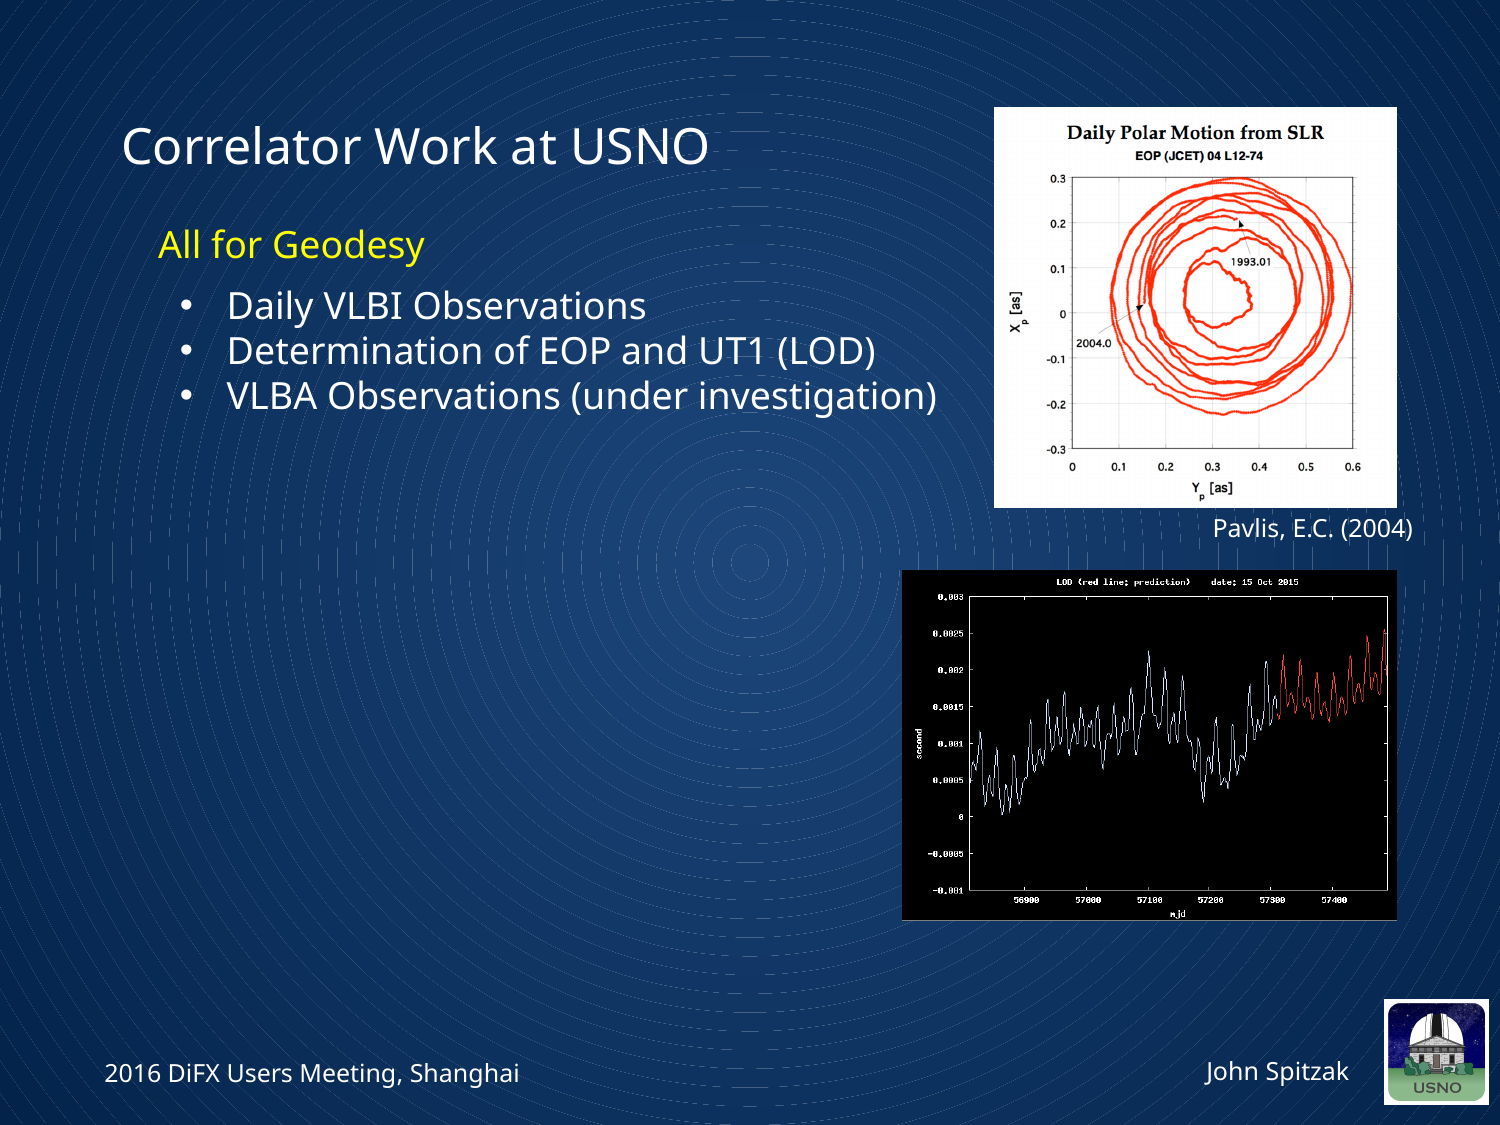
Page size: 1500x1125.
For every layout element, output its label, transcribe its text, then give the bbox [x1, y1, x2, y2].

text_box Correlator Work at USNO [106, 107, 726, 182]
footer 2016 DiFX Users Meeting, Shanghai [75, 1042, 550, 1103]
picture [1384, 999, 1489, 1105]
picture [994, 106, 1397, 508]
slide_number John Spitzak [1182, 1040, 1365, 1101]
picture [901, 569, 1397, 921]
text_box All for Geodesy [143, 213, 440, 274]
text_box Daily VLBI Observations Determination of EOP and UT1 (LOD) VLBA Observations (under investigation) [165, 274, 953, 425]
text_box Pavlis, E.C. (2004) [1197, 505, 1483, 550]
